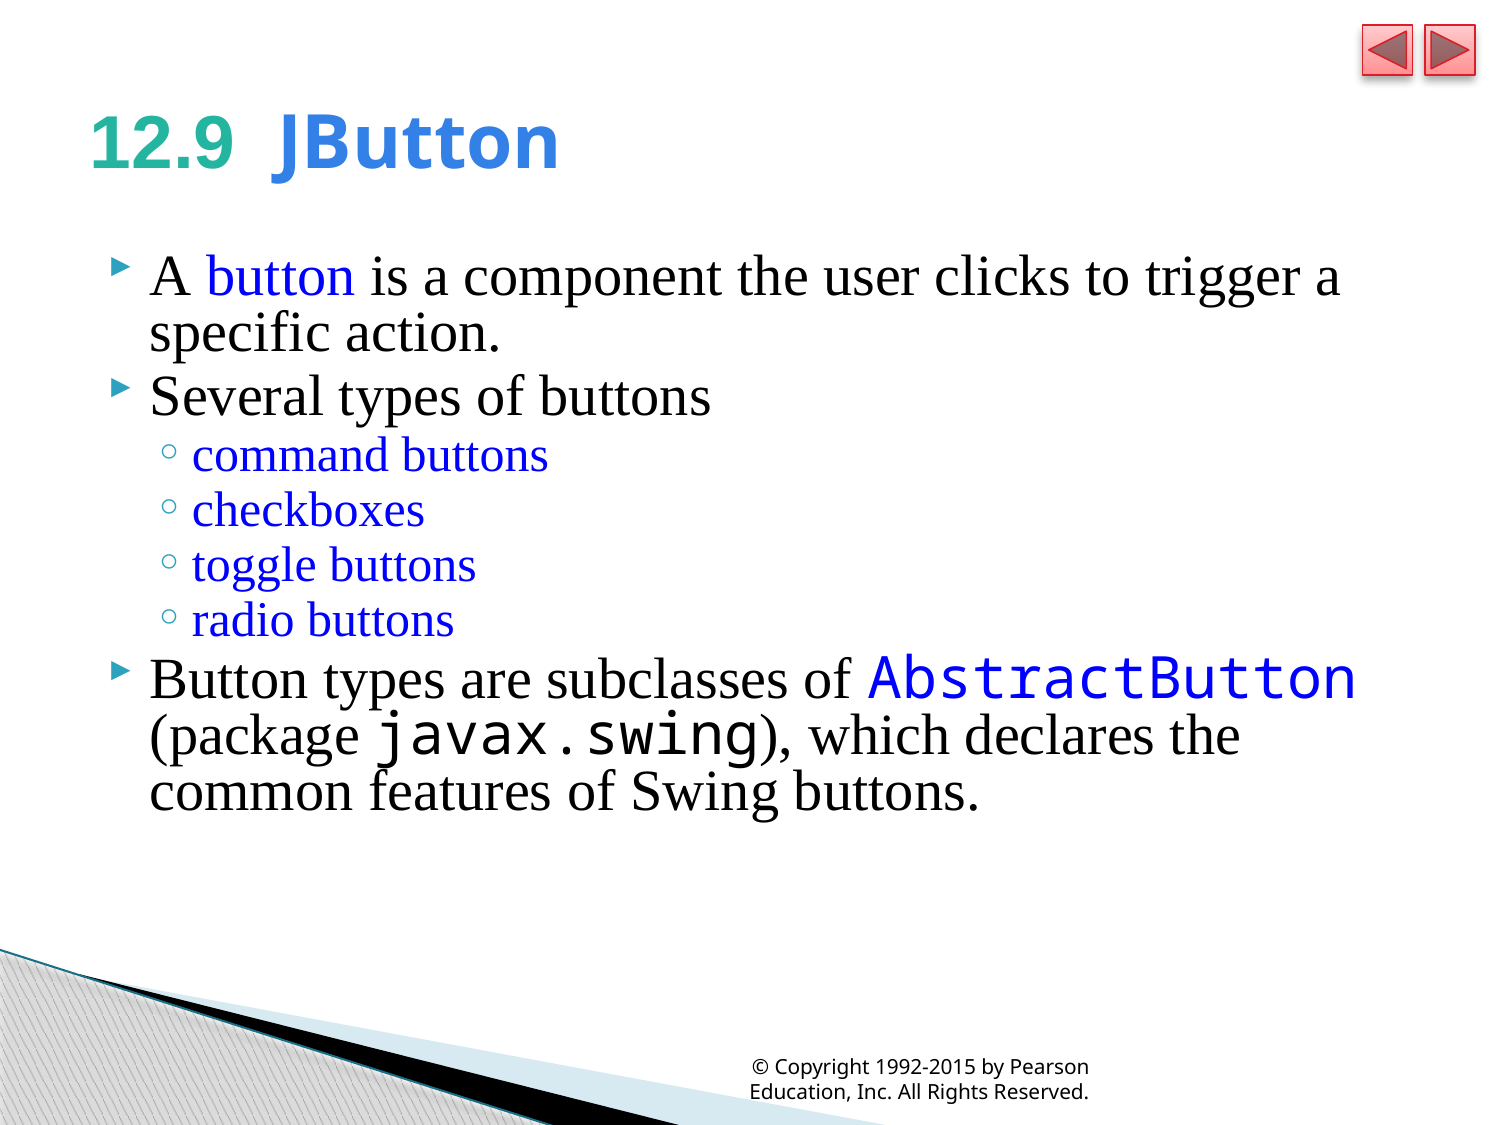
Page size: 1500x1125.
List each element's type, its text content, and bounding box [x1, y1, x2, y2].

footer © Copyright 1992-2015 by Pearson Education, Inc. All Rights Reserved. [650, 1051, 1105, 1112]
list A button is a component the user clicks to trigger a specific action. Several types of buttons command buttons checkboxes toggle buttons radio buttons Button types are subclasses of AbstractButton (package javax.swing), which declares the common features of Swing buttons. [75, 242, 1425, 986]
title 12.9 JButton [75, 45, 1425, 233]
